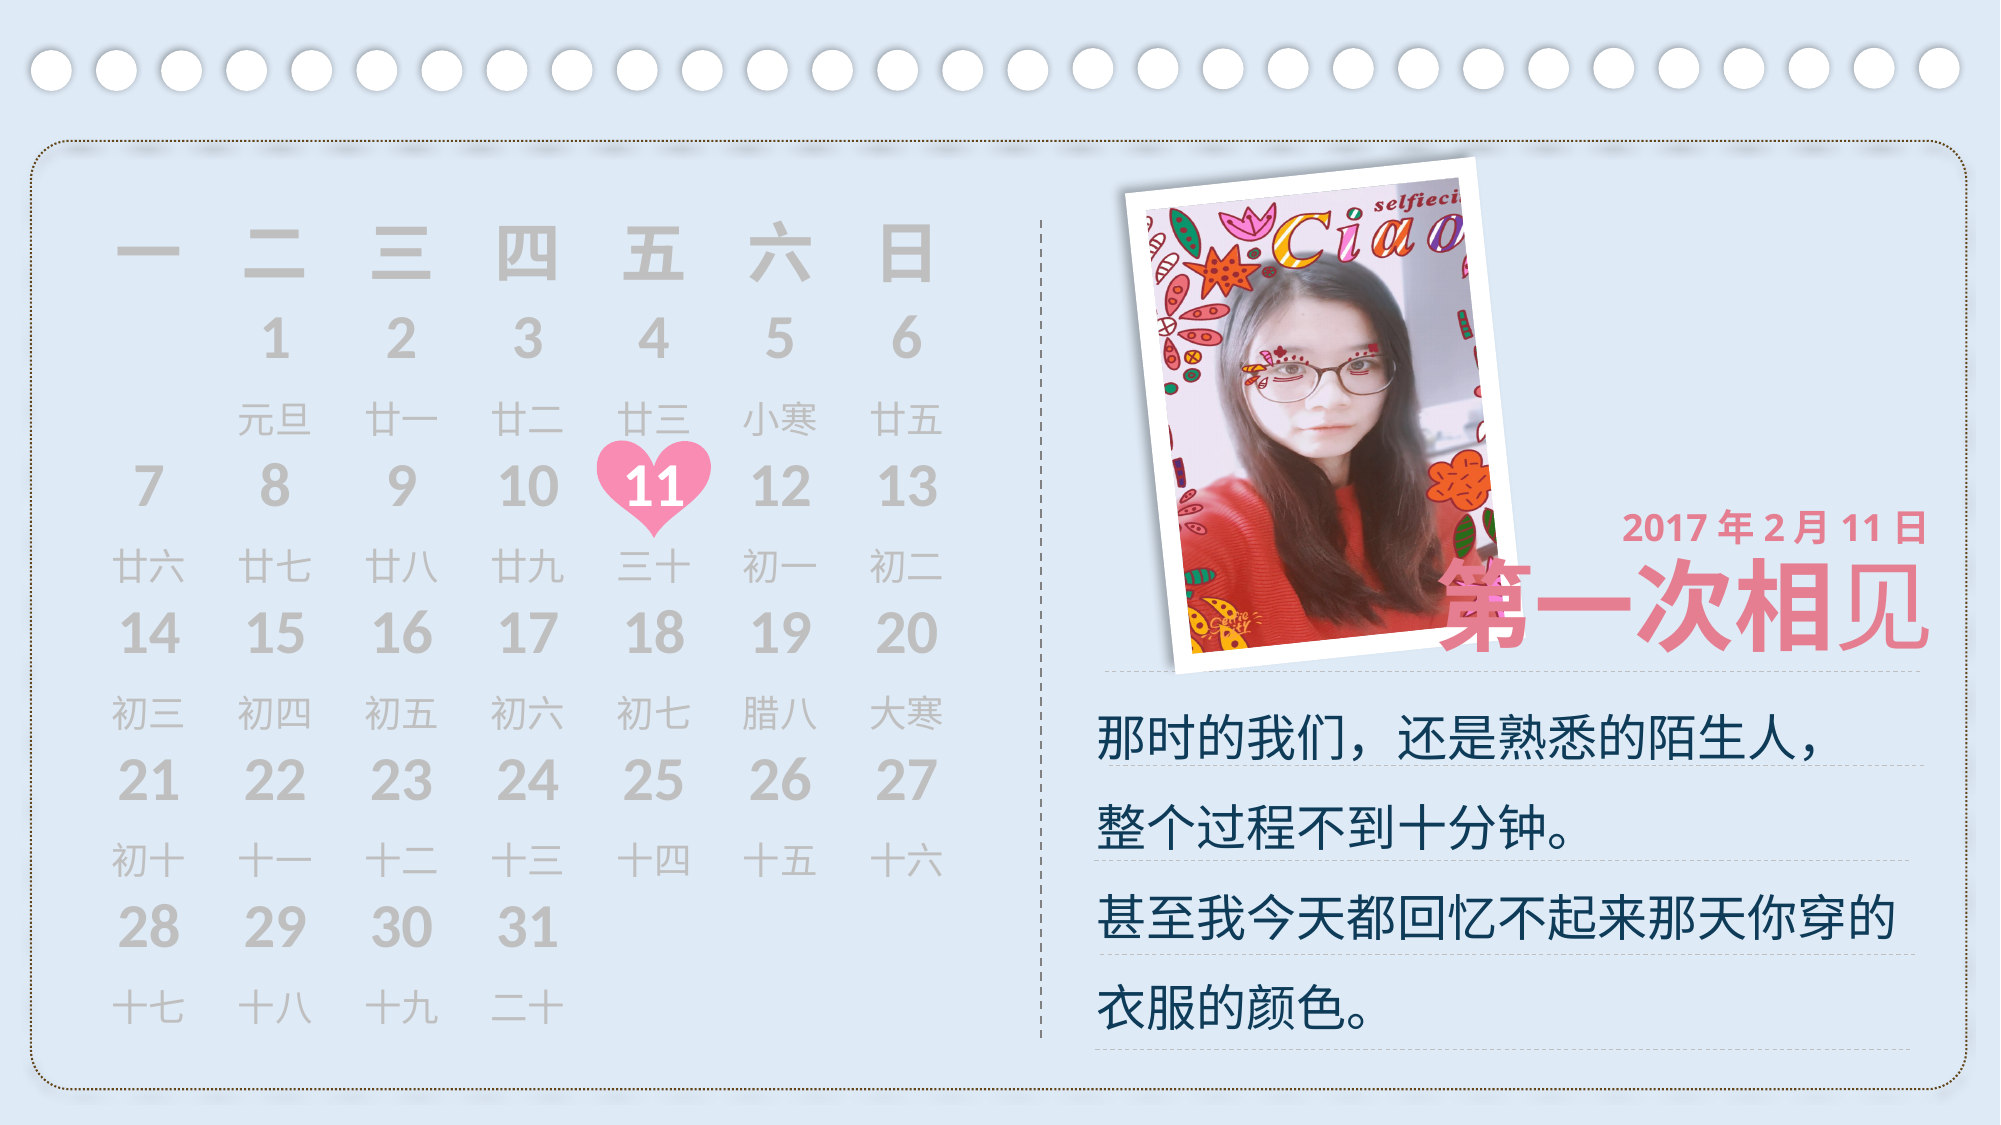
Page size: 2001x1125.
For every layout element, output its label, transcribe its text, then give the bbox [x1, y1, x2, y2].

text_box [1115, 149, 1472, 668]
text_box [1852, 46, 1896, 90]
text_box [420, 49, 464, 93]
text_box [1071, 47, 1115, 91]
text_box [485, 49, 529, 92]
text_box [1396, 47, 1440, 91]
text_box [1266, 47, 1310, 91]
text_box [811, 48, 854, 92]
text_box [941, 49, 985, 92]
text_box [1136, 47, 1180, 91]
text_box [94, 49, 138, 92]
text_box [1787, 46, 1831, 90]
text_box [680, 49, 724, 92]
picture [1146, 178, 1496, 653]
text_box 2017年2月11日 [1607, 473, 1945, 536]
text_box [1201, 47, 1245, 91]
text_box [745, 48, 789, 92]
text_box [615, 48, 659, 92]
text_box [225, 49, 269, 92]
text_box [1006, 48, 1050, 92]
text_box 第一次相见 [1291, 536, 1949, 672]
text_box [1331, 47, 1375, 91]
text_box [876, 48, 920, 92]
text_box [1462, 47, 1505, 91]
text_box [1722, 47, 1766, 91]
text_box [1917, 46, 1961, 90]
text_box [29, 49, 73, 92]
text_box [29, 139, 1968, 1091]
text_box 那时的我们，还是熟悉的陌生人， 整个过程不到十分钟。 甚至我今天都回忆不起来那天你穿的衣服的颜色。 [1082, 668, 1936, 1044]
text_box [1592, 46, 1636, 90]
text_box [355, 49, 399, 92]
text_box [1527, 47, 1571, 91]
text_box [1657, 46, 1701, 90]
text_box [160, 49, 204, 93]
text_box [550, 48, 594, 92]
text_box [290, 49, 334, 92]
